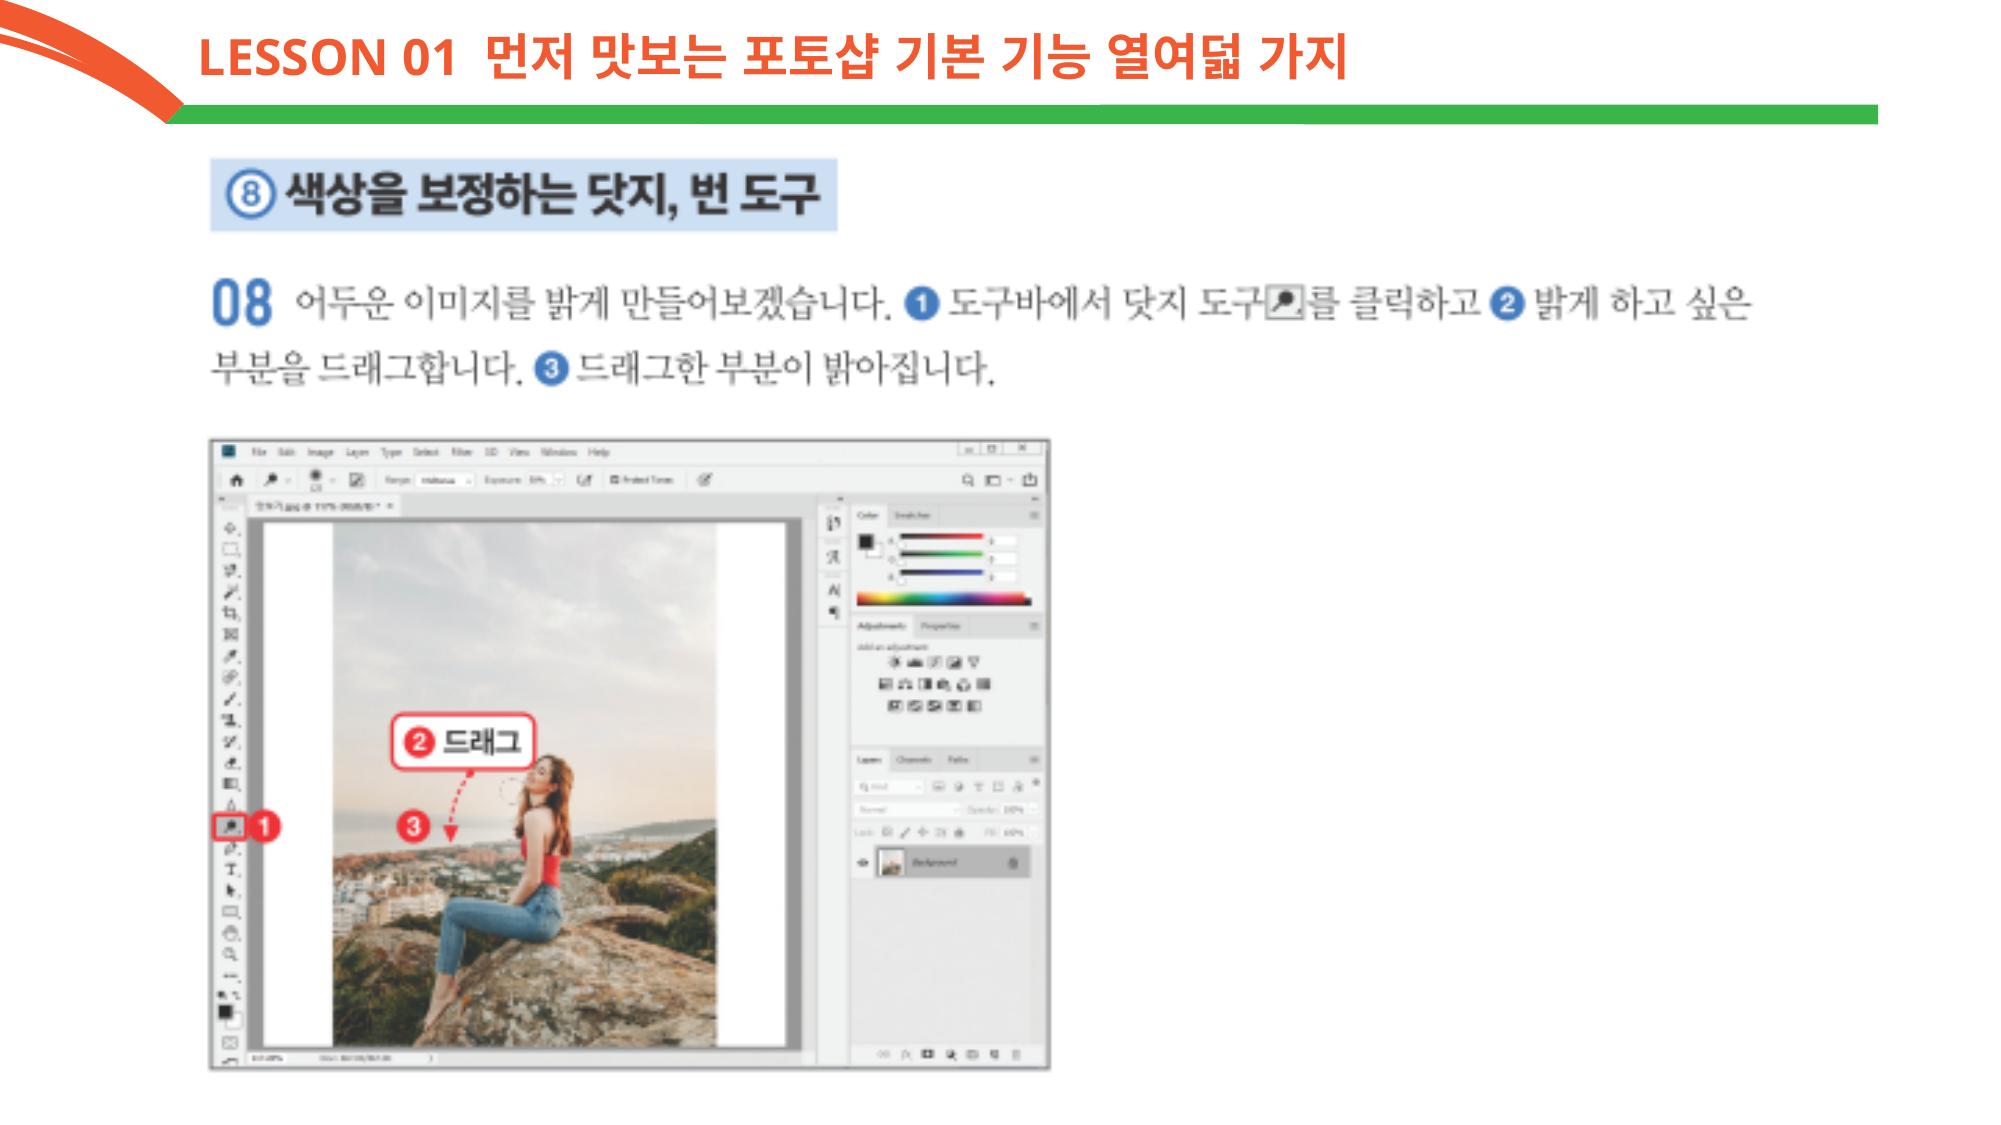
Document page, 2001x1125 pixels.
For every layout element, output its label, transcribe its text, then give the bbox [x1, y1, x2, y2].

picture [206, 146, 1765, 1084]
title LESSON 01 먼저 맛보는 포토샵 기본 기능 열여덟 가지 [183, 24, 1836, 95]
